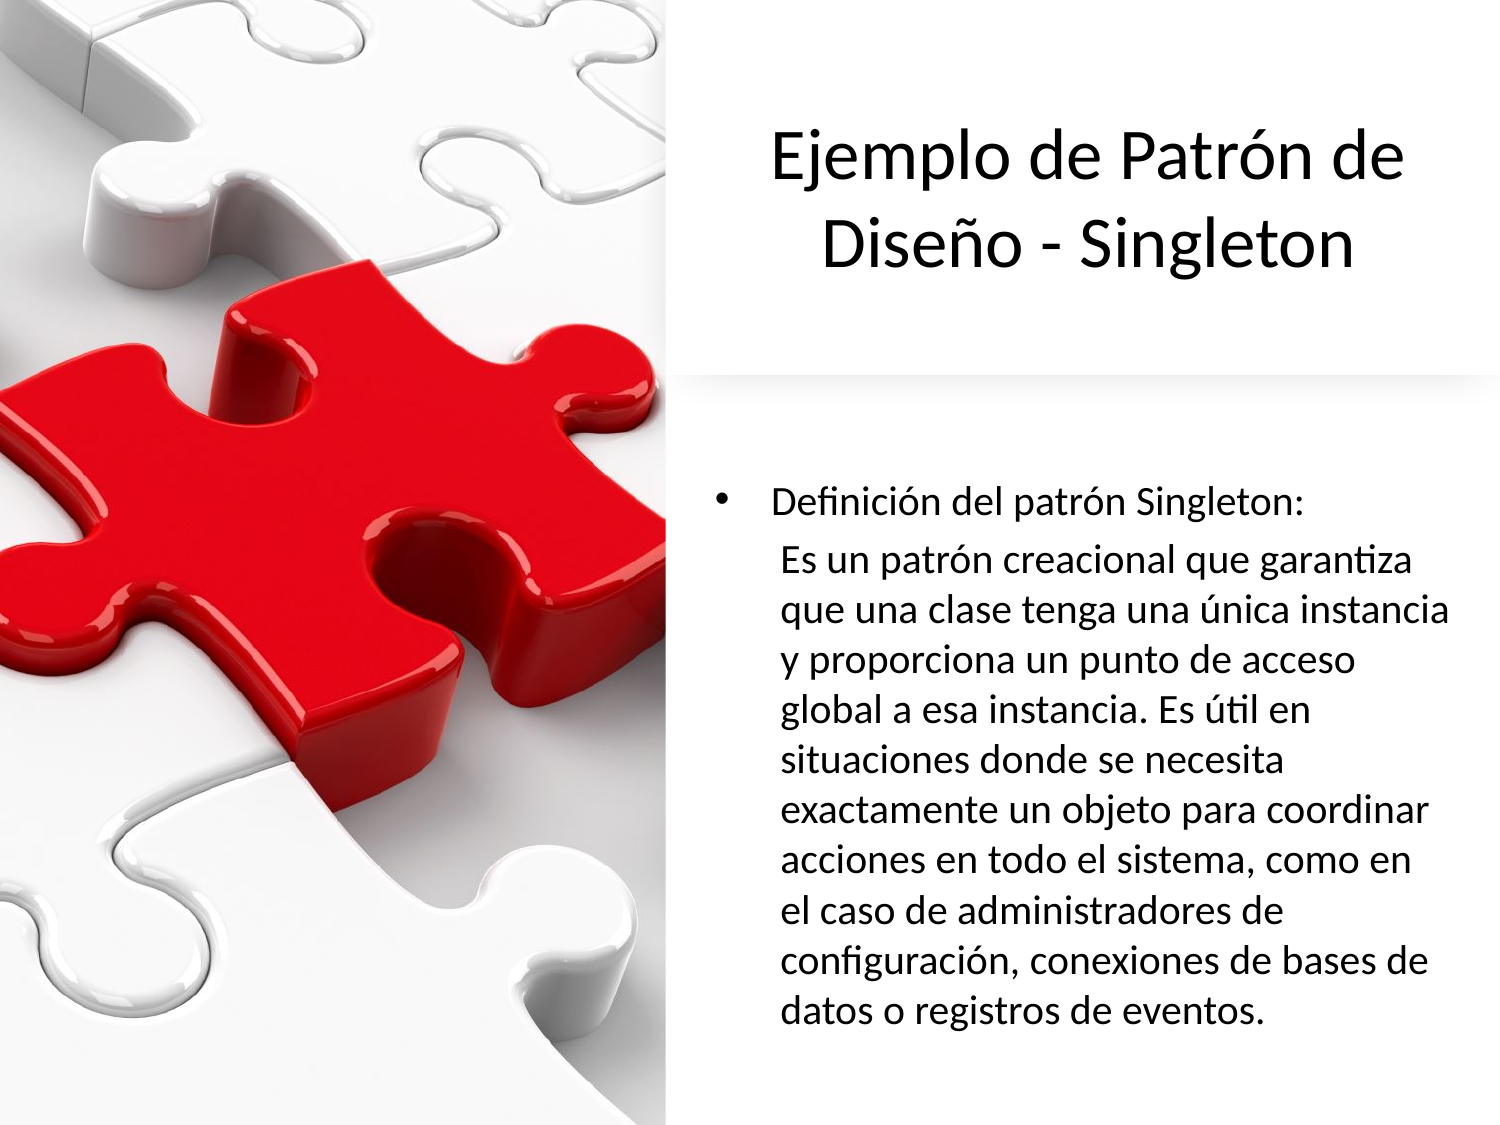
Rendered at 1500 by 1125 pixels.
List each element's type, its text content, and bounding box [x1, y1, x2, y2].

picture [0, 0, 666, 1125]
title Ejemplo de Patrón de Diseño - Singleton [752, 66, 1425, 323]
text_box [666, 0, 1500, 377]
list Definición del patrón Singleton: Es un patrón creacional que garantiza que una clase tenga una única instancia y proporciona un punto de acceso global a esa instancia. Es útil en situaciones donde se necesita exactamente un objeto para coordinar acciones en todo el sistema, como en el caso de administradores de configuración, conexiones de bases de datos o registros de eventos. [699, 418, 1466, 1088]
text_box [669, 377, 1500, 1125]
